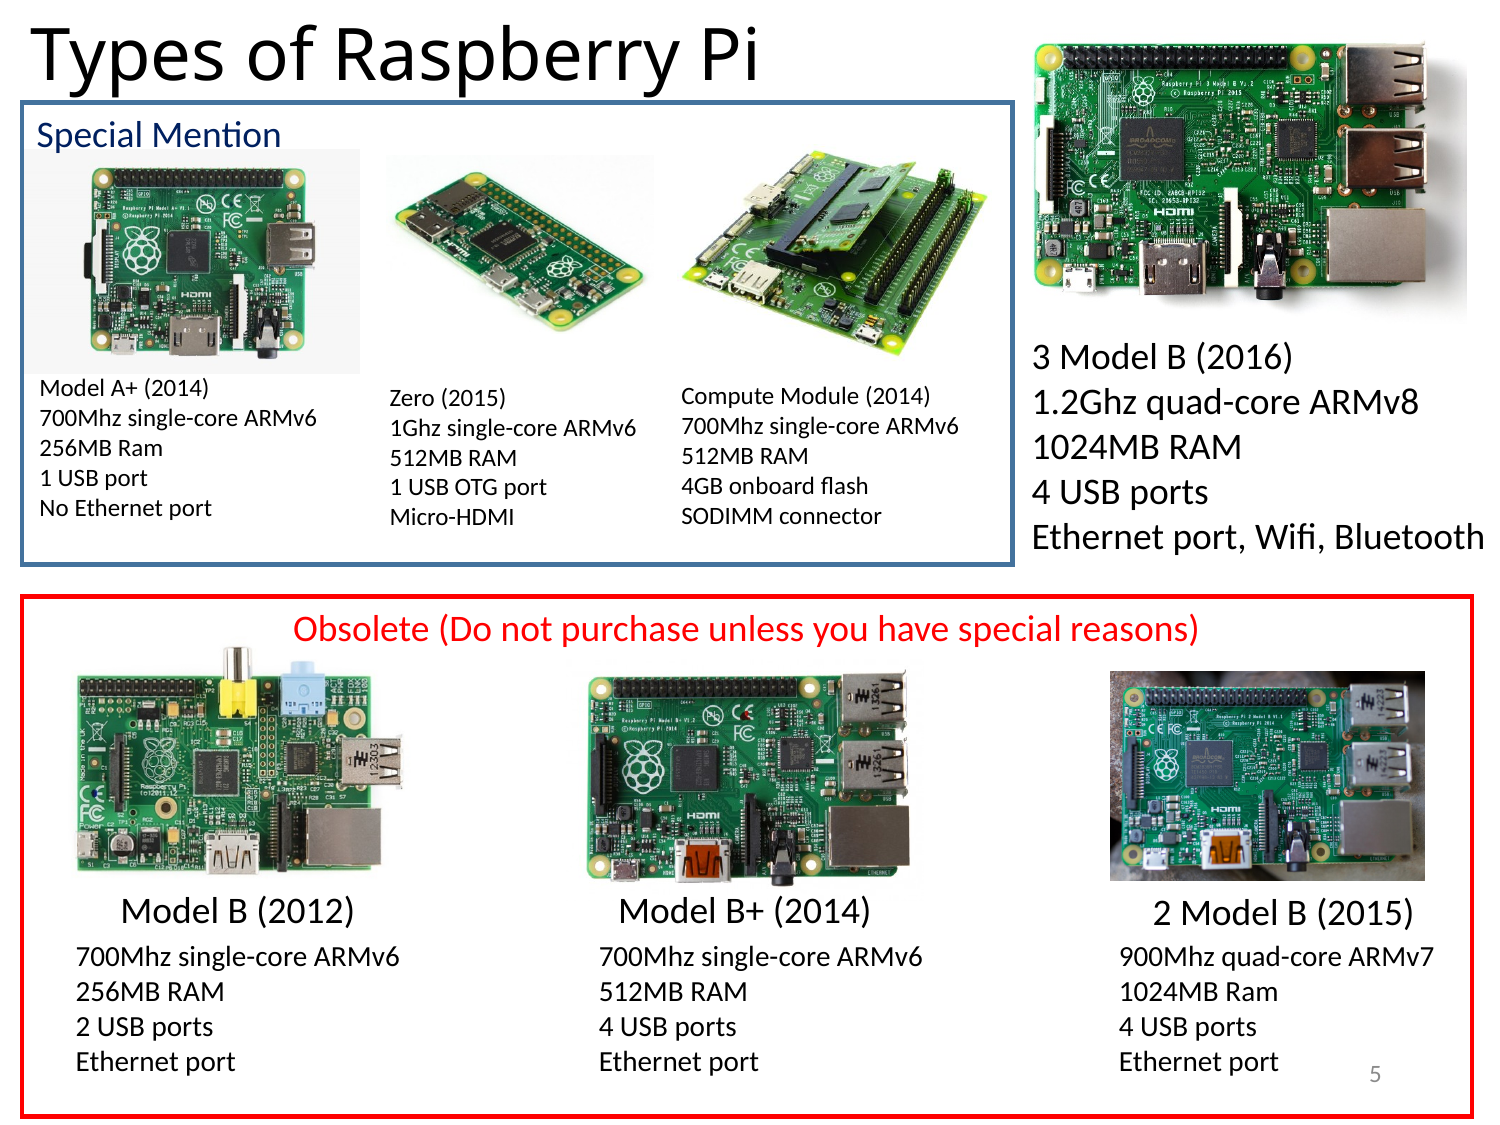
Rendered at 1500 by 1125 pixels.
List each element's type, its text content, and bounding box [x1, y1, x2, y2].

picture [677, 144, 992, 362]
text_box Special Mention [21, 101, 1014, 565]
text_box 3 Model B (2016) 1.2Ghz quad-core ARMv8 1024MB RAM 4 USB ports Ethernet port, Wifi, Bluetooth [1016, 324, 1500, 565]
picture [1110, 671, 1425, 881]
title Types of Raspberry Pi [15, 9, 846, 105]
text_box Obsolete (Do not purchase unless you have special reasons) [21, 596, 1473, 1118]
picture [999, 11, 1467, 324]
picture [23, 149, 360, 374]
picture [566, 659, 924, 901]
picture [60, 593, 413, 947]
picture [386, 155, 654, 334]
